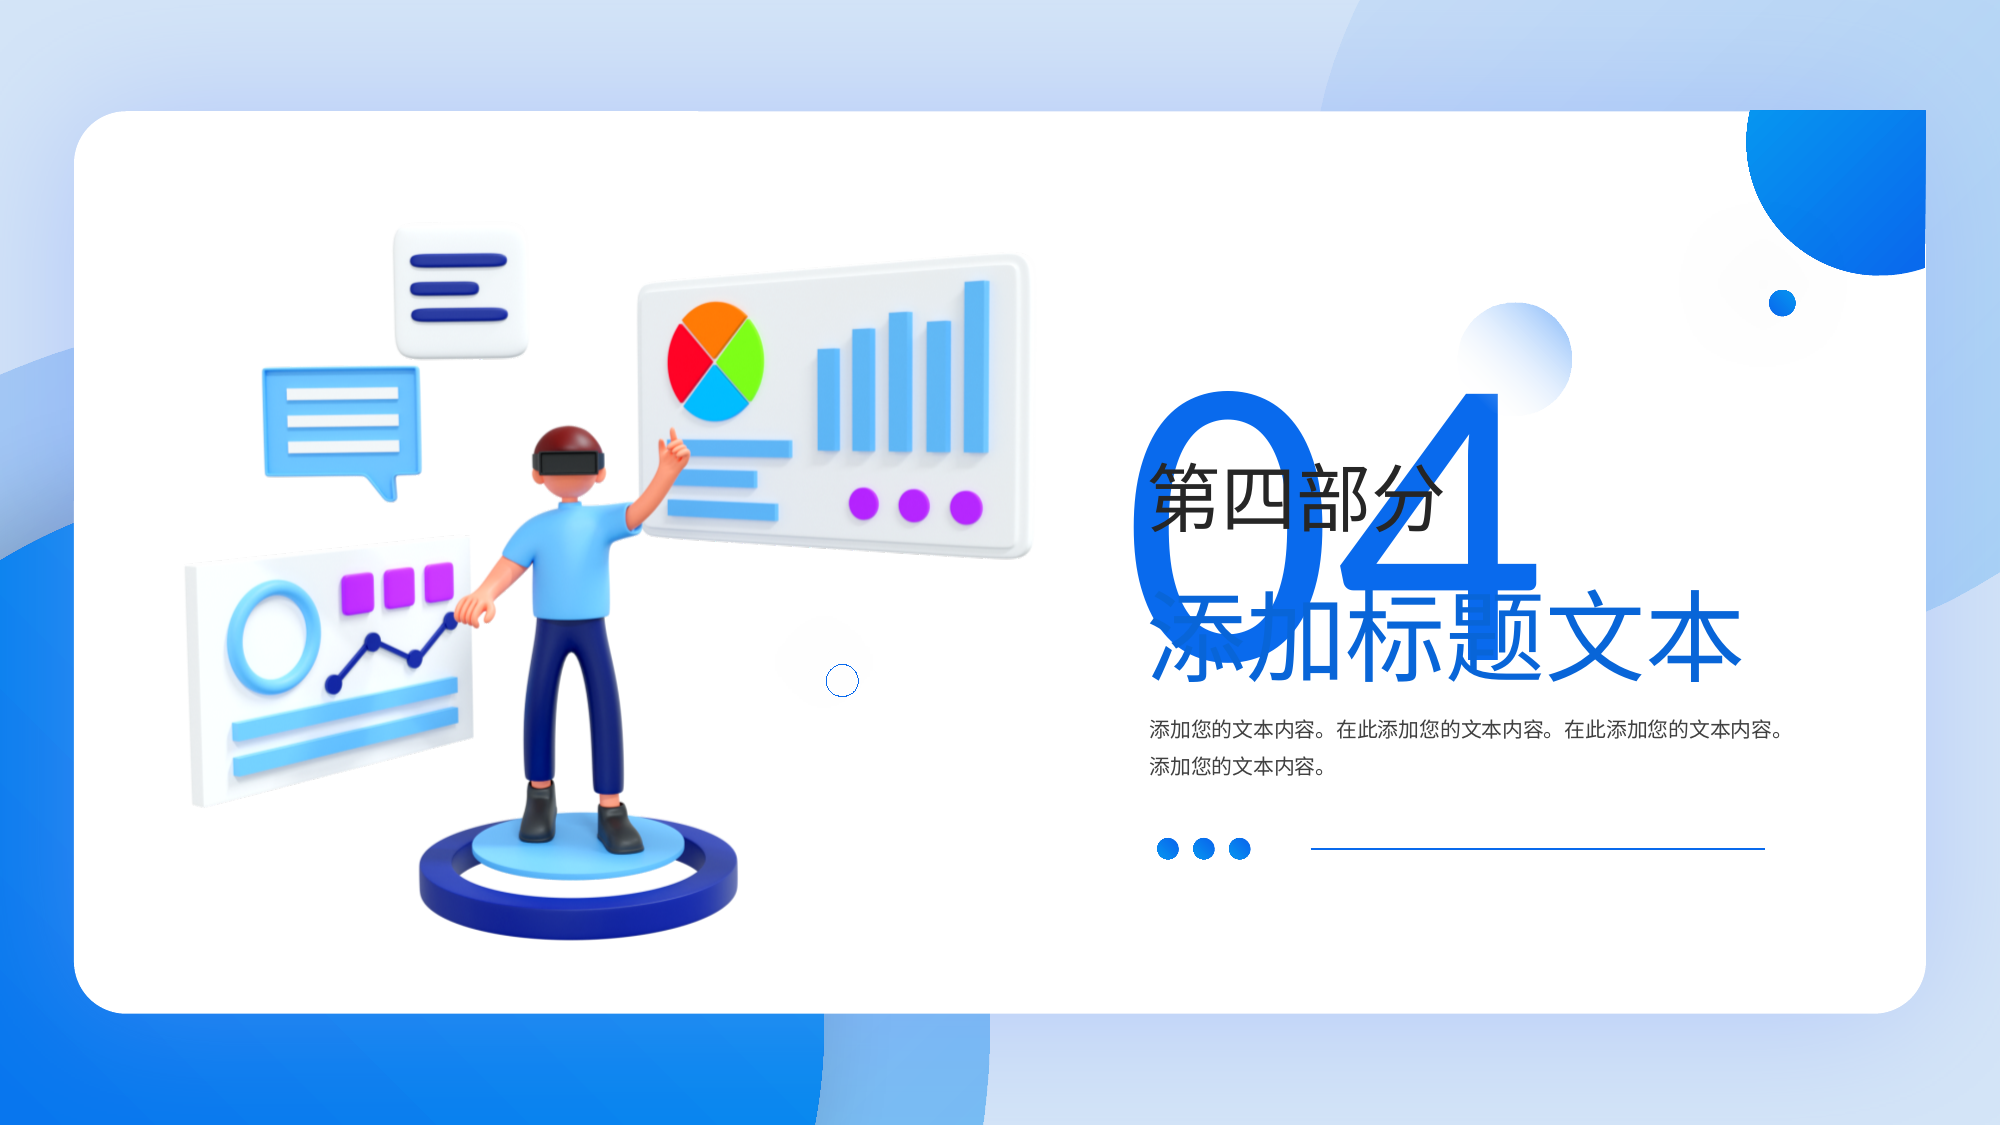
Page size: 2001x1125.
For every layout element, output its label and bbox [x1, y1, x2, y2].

text_box [0, 0, 2000, 1125]
